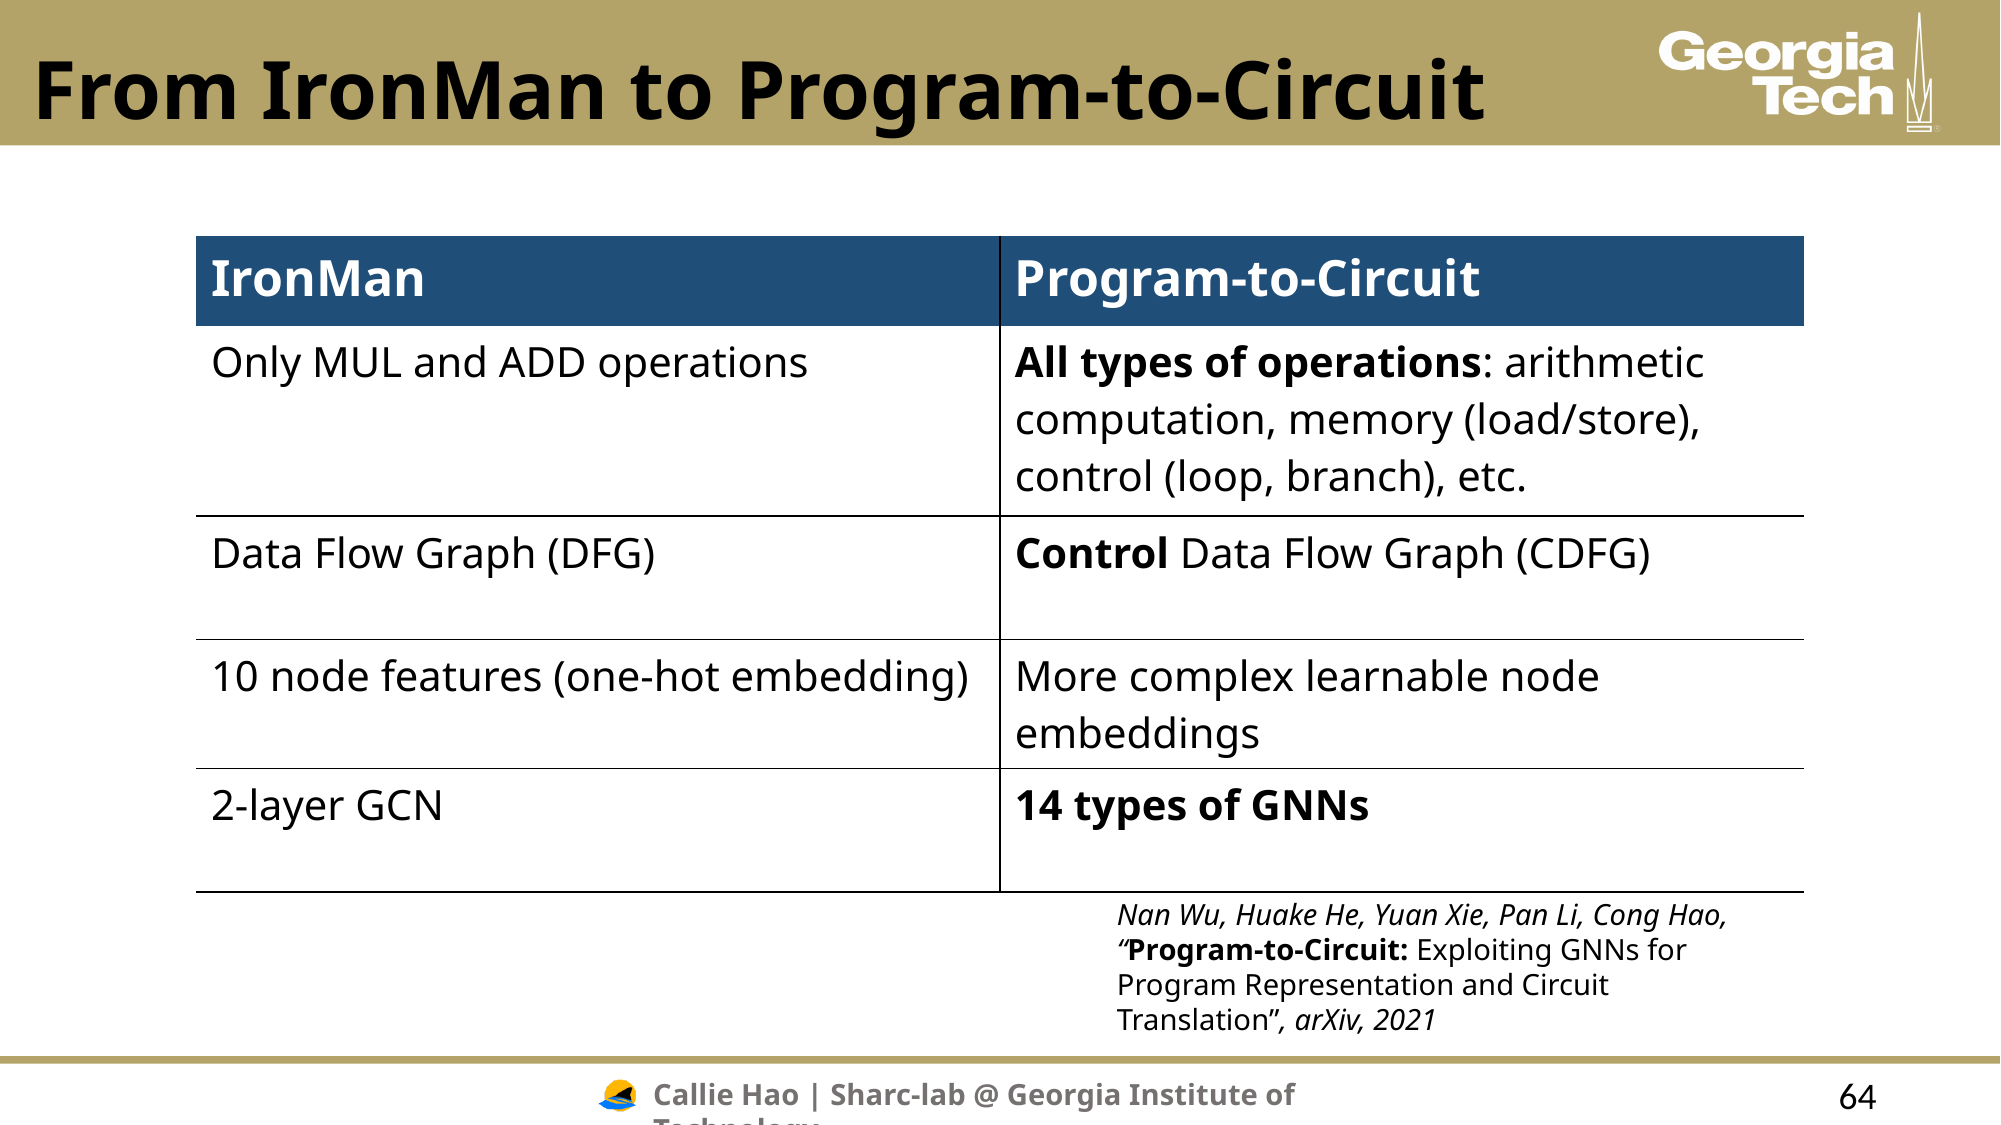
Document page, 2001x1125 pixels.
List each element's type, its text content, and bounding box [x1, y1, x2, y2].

table_cell Only MUL and ADD operations [196, 326, 999, 515]
table_cell Data Flow Graph (DFG) [196, 517, 999, 639]
table_cell More complex learnable node embeddings [1001, 640, 1804, 768]
table_cell 10 node features (one-hot embedding) [196, 640, 999, 768]
table_cell All types of operations: arithmetic computation, memory (load/store), control (loop, branch), etc. [1001, 326, 1804, 515]
table_header Program-to-Circuit [1001, 236, 1804, 326]
text_box Nan Wu, Huake He, Yuan Xie, Pan Li, Cong Hao, “Program-to-Circuit: Exploiting GNNs for Program Representation and Circuit Translation”, arXiv, 2021 [1027, 889, 1749, 1044]
slide_number 64 [1823, 1064, 1941, 1114]
picture [596, 1076, 640, 1112]
table_cell 14 types of GNNs [1001, 769, 1804, 891]
picture [1659, 12, 1941, 133]
table_header IronMan [196, 236, 999, 326]
table_cell 2-layer GCN [196, 769, 999, 891]
title From IronMan to Program-to-Circuit [17, 42, 1875, 145]
table_cell Control Data Flow Graph (CDFG) [1001, 517, 1804, 639]
